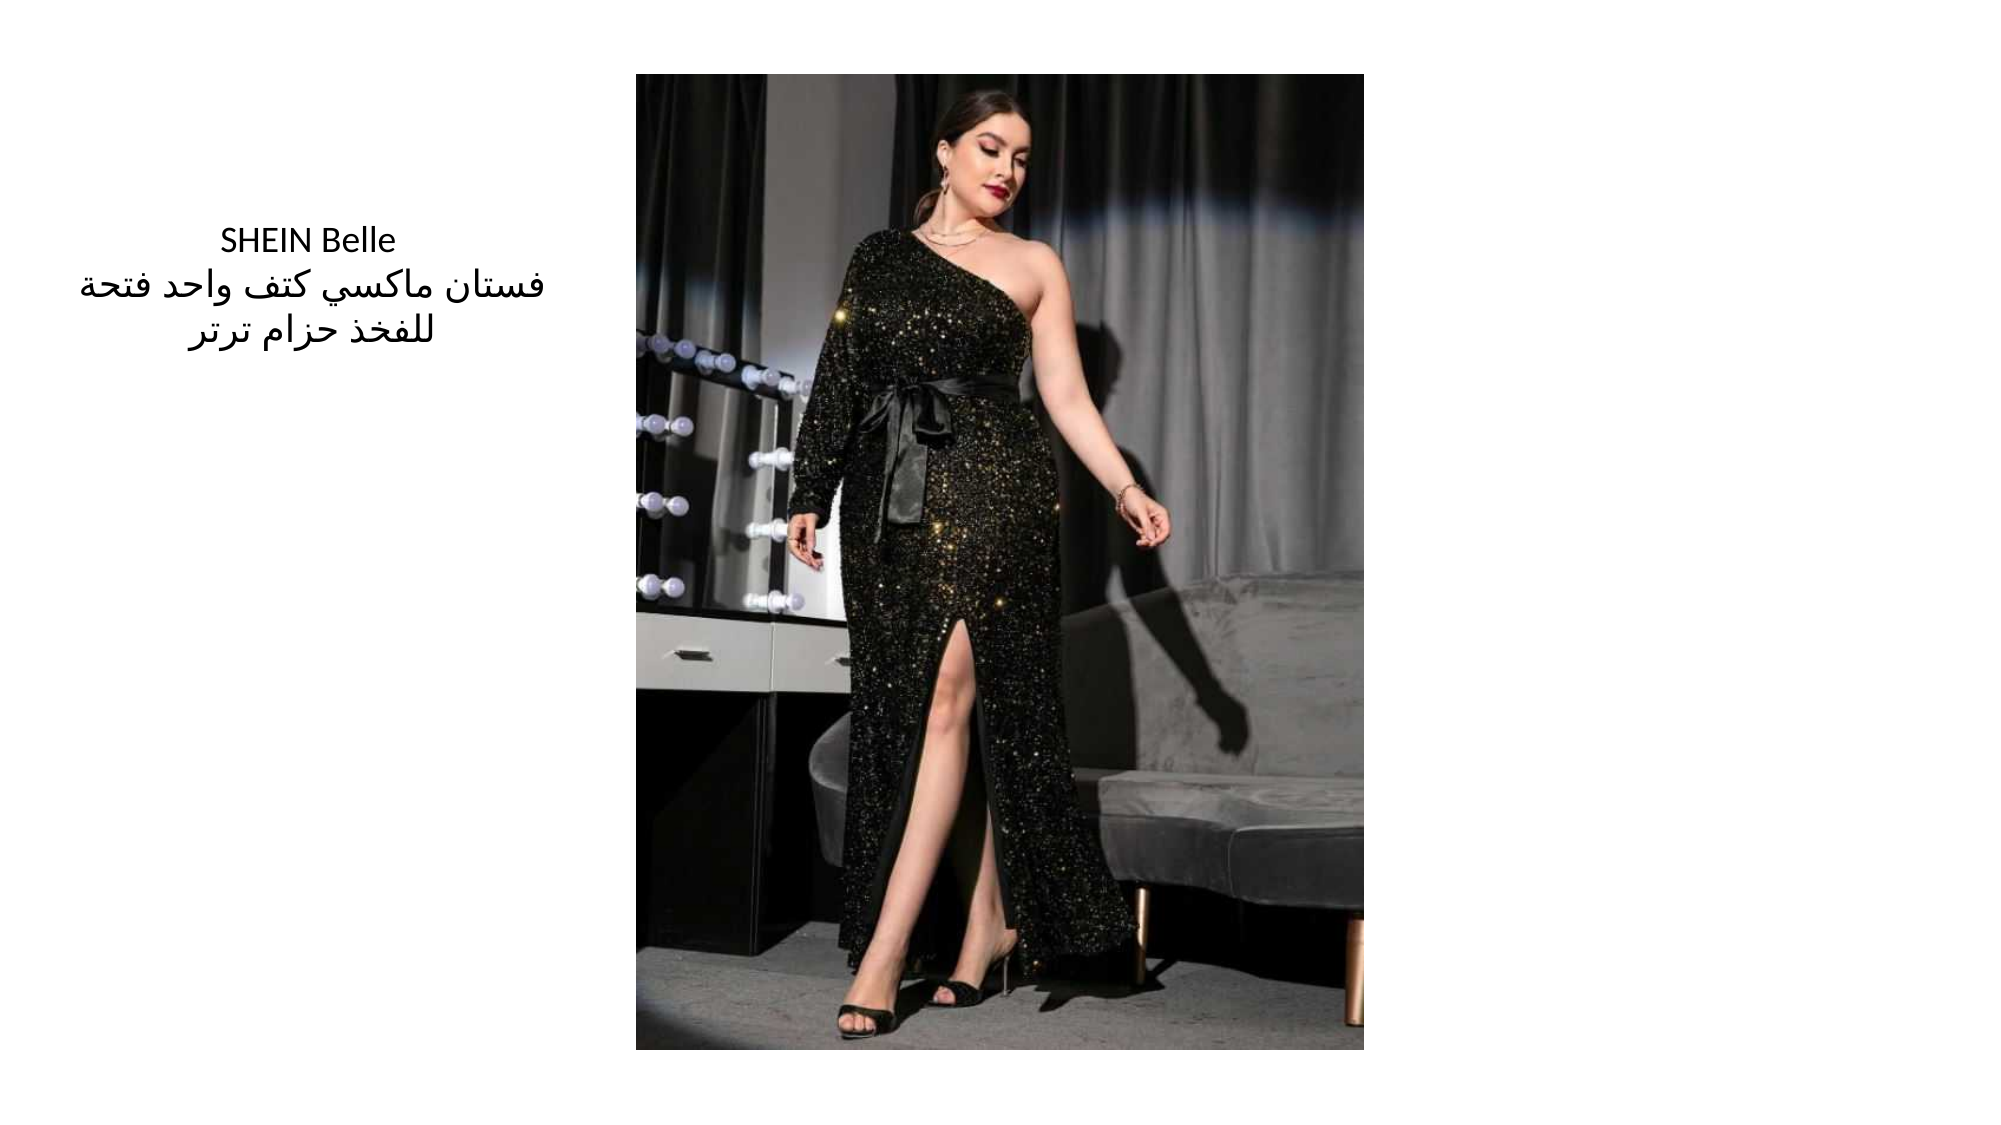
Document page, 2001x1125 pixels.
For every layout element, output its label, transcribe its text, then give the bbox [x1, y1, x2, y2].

picture [636, 74, 1364, 1050]
text_box SHEIN Belle فستان ماكسي كتف واحد فتحة للفخذ حزام ترتر [17, 207, 608, 358]
